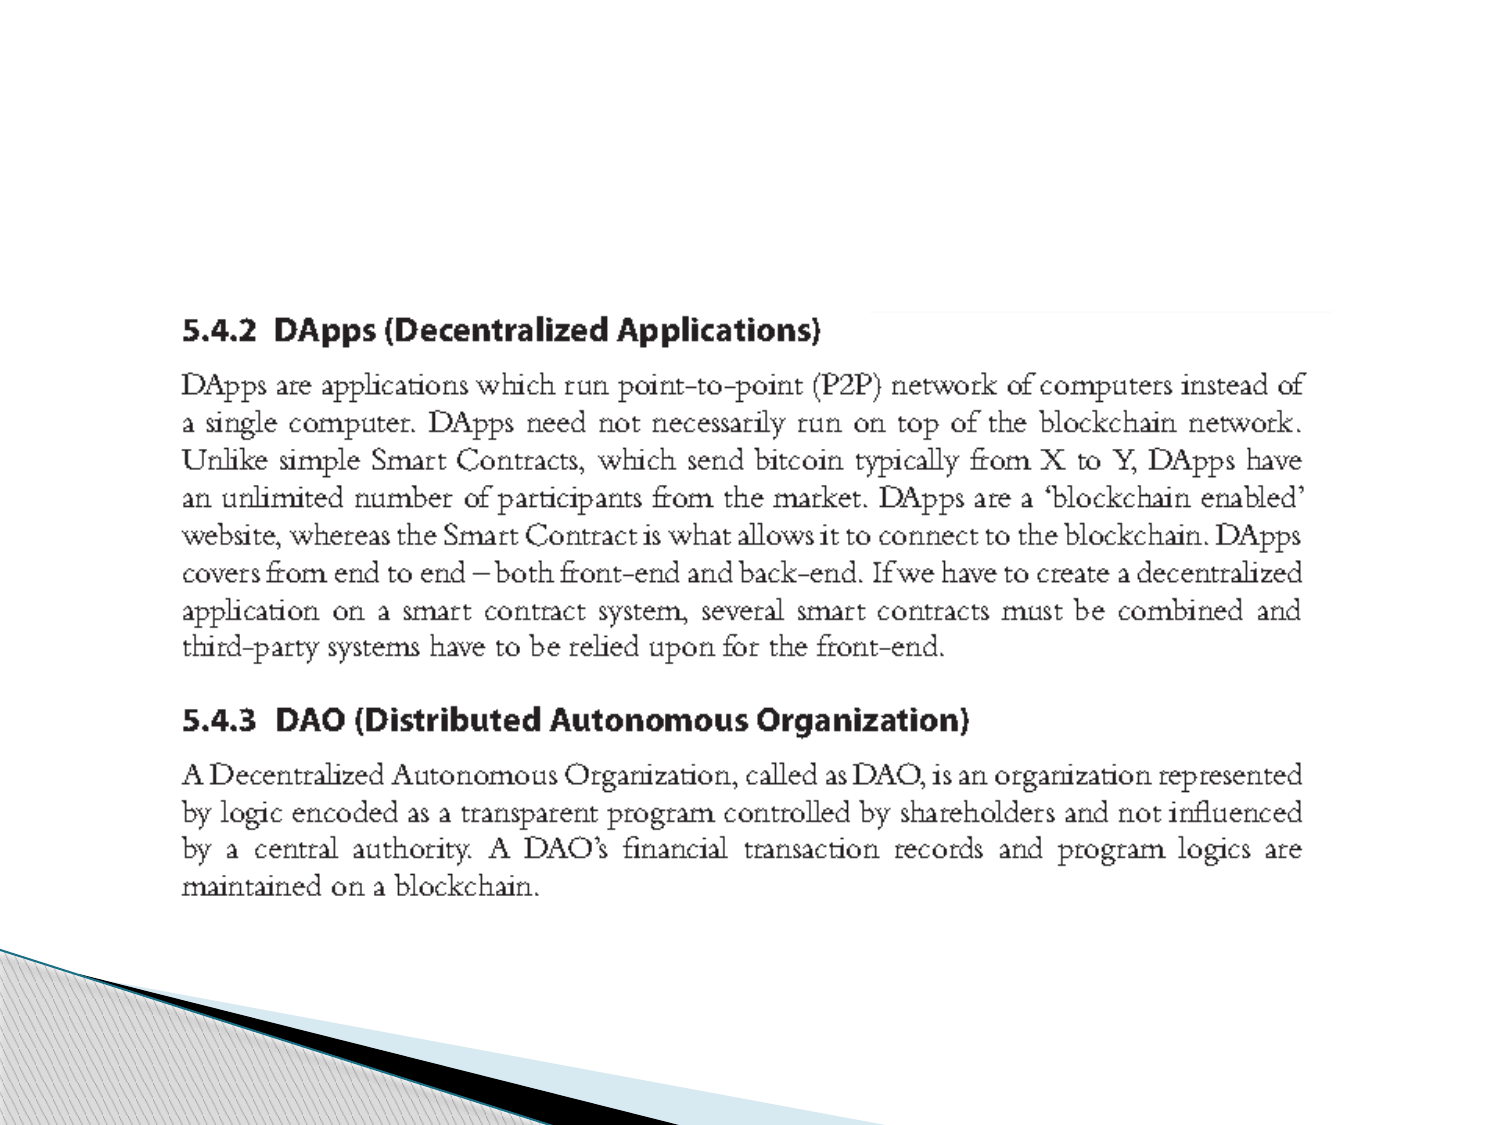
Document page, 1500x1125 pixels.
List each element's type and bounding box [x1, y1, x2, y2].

list [168, 307, 1332, 921]
